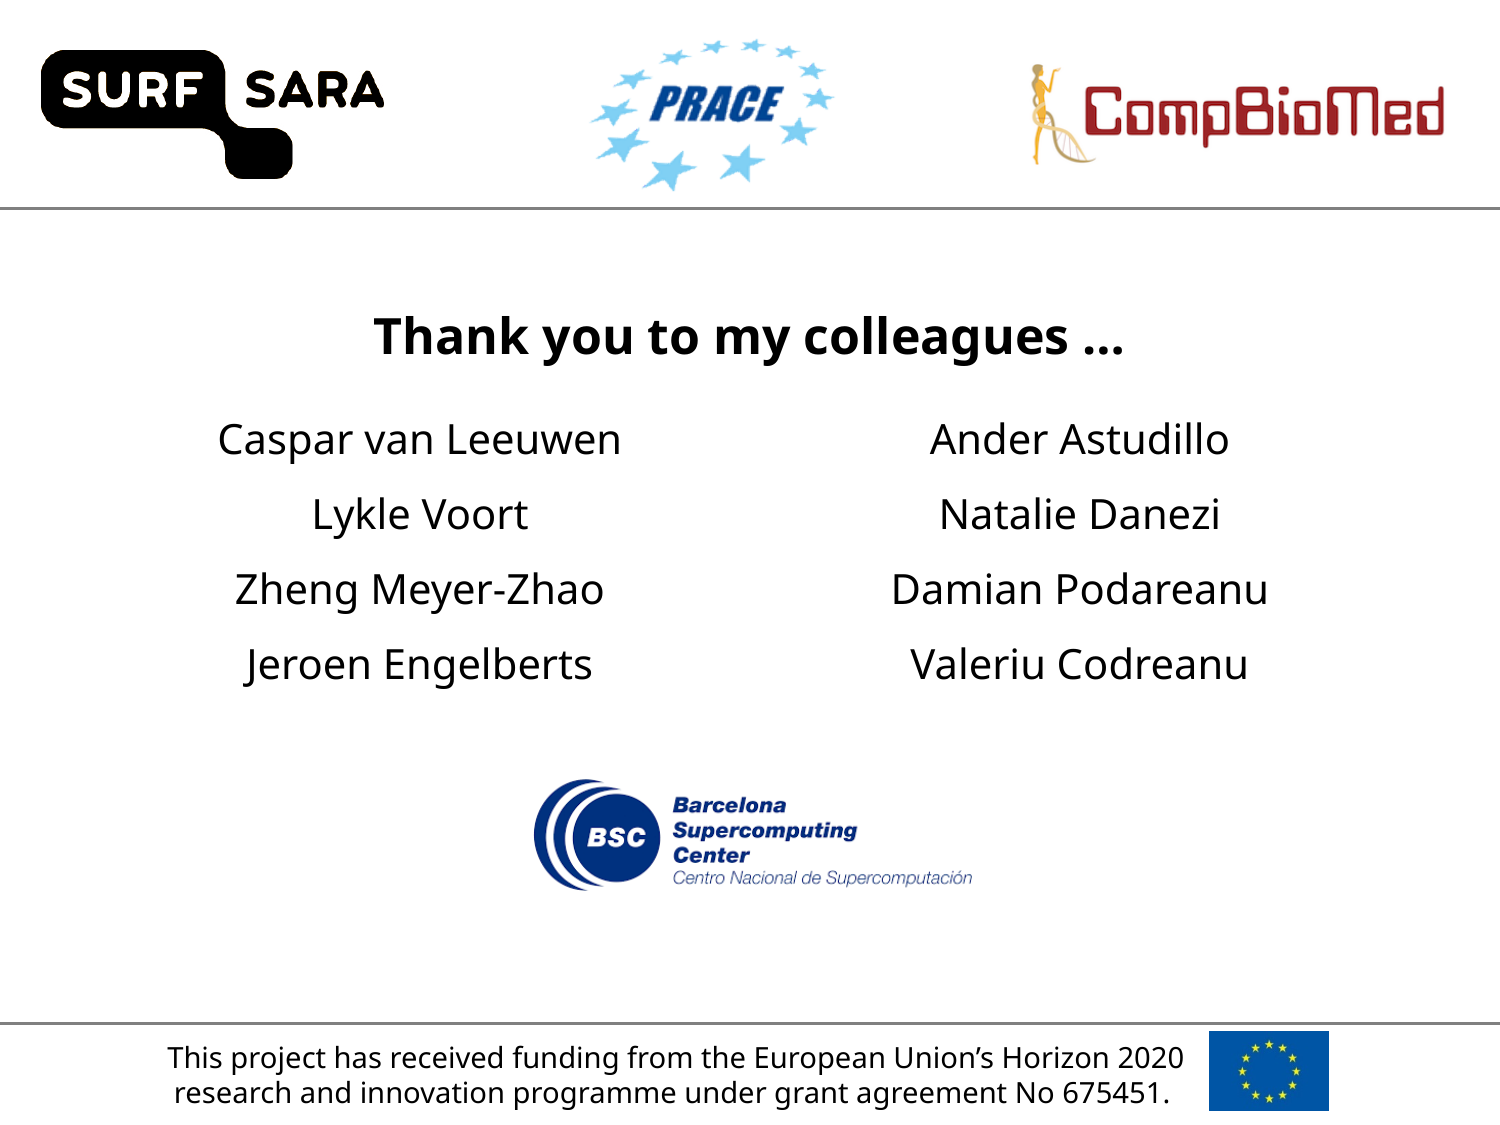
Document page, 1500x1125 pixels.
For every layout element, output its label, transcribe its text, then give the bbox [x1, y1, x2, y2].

picture [1019, 62, 1454, 167]
text_box Thank you to my colleagues … [74, 297, 1425, 379]
text_box Thank you to my colleagues … [74, 711, 1425, 1059]
picture [41, 50, 385, 179]
picture [584, 22, 839, 207]
text_box This project has received funding from the European Union’s Horizon 2020 research and innovation programme under grant agreement No 675451. [41, 1031, 1208, 1117]
text_box Caspar van Leeuwen Lykle Voort Zheng Meyer-Zhao Jeroen Engelberts Ander Astudillo Natalie Danezi Damian Podareanu Valeriu Codreanu [74, 379, 1425, 711]
picture [530, 774, 975, 894]
picture [1209, 1031, 1329, 1112]
